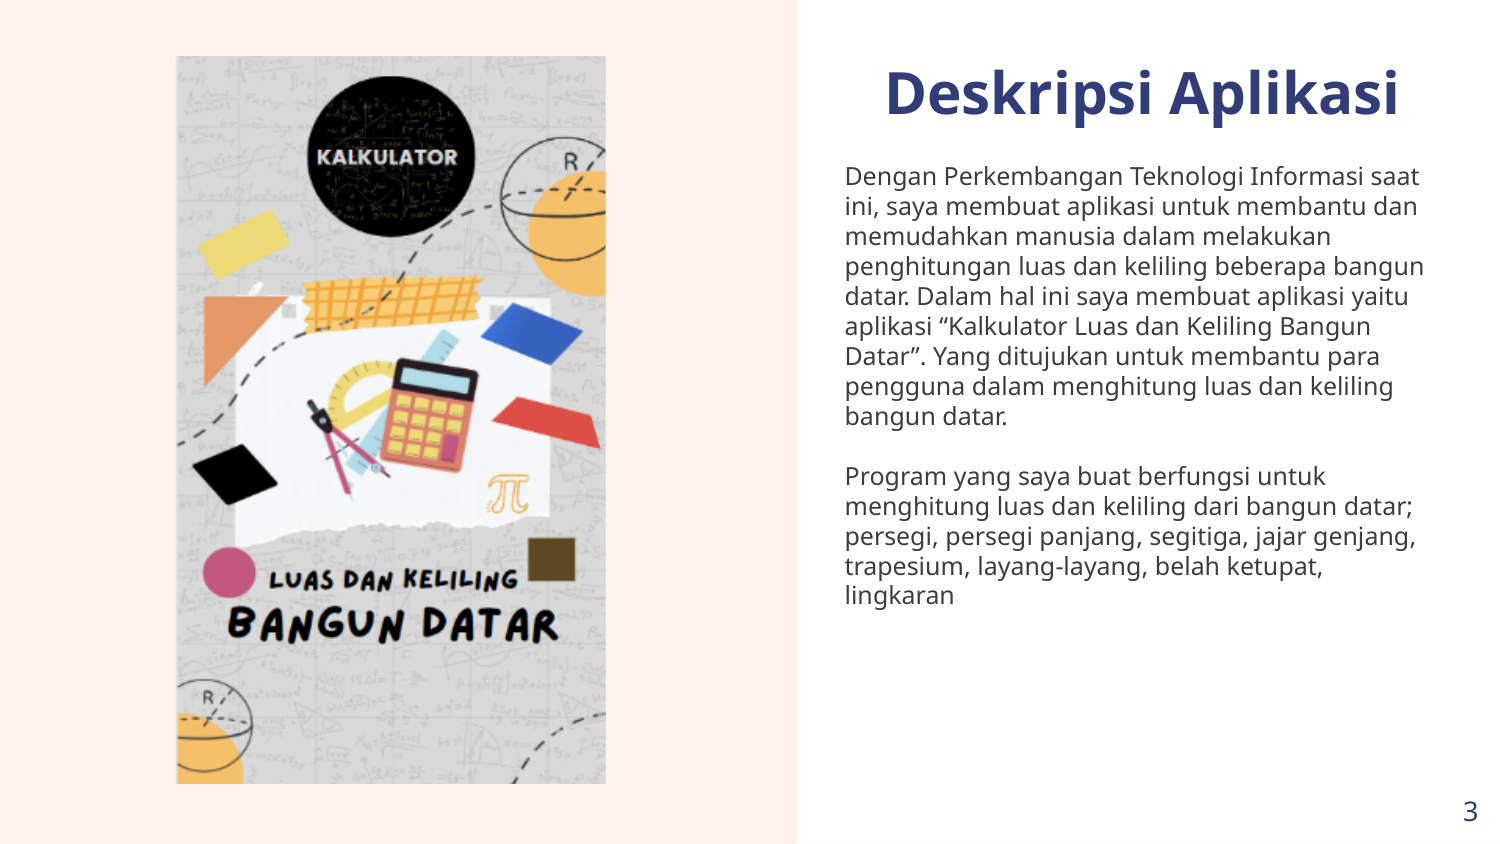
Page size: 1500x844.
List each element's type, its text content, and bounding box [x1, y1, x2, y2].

text_box [797, 0, 1500, 844]
text_box Dengan Perkembangan Teknologi Informasi saat ini, saya membuat aplikasi untuk membantu dan memudahkan manusia dalam melakukan penghitungan luas dan keliling beberapa bangun datar. Dalam hal ini saya membuat aplikasi yaitu aplikasi “Kalkulator Luas dan Keliling Bangun Datar”. Yang ditujukan untuk membantu para pengguna dalam menghitung luas dan keliling bangun datar. Program yang saya buat berfungsi untuk menghitung luas dan keliling dari bangun datar; persegi, persegi panjang, segitiga, jajar genjang, trapesium, layang-layang, belah ketupat, lingkaran [844, 160, 1441, 640]
picture [175, 56, 606, 784]
text_box Deskripsi Aplikasi [796, 56, 1489, 127]
slide_number 3 [1403, 779, 1494, 844]
